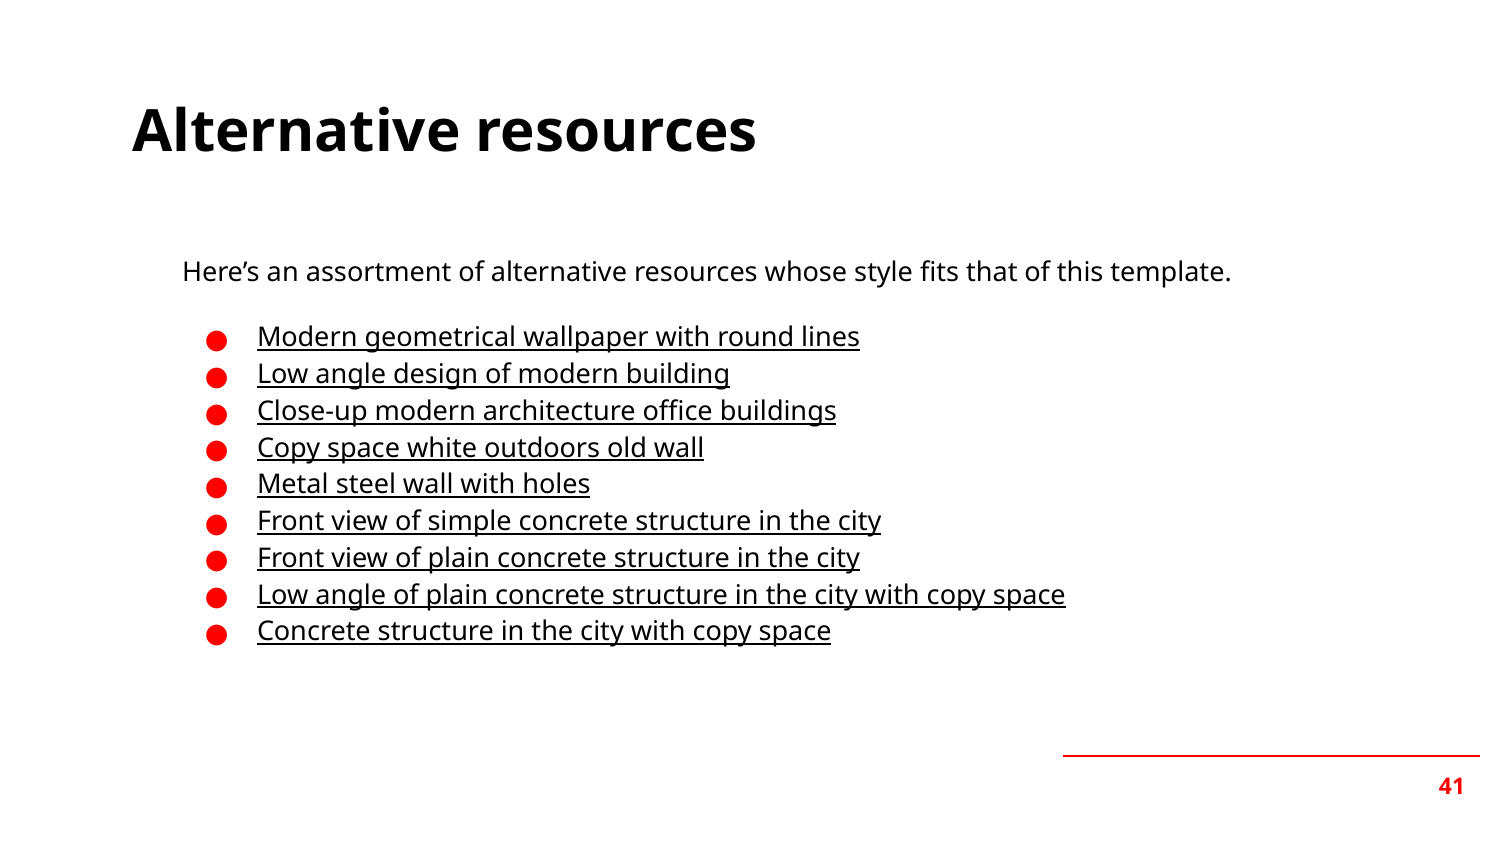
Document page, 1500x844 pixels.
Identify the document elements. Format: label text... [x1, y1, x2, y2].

subtitle Here’s an assortment of alternative resources whose style fits that of this template. Modern geometrical wallpaper with round lines Low angle design of modern building Close-up modern architecture office buildings Copy space white outdoors old wall Metal steel wall with holes Front view of simple concrete structure in the city Front view of plain concrete structure in the city Low angle of plain concrete structure in the city with copy space Concrete structure in the city with copy space [167, 239, 1289, 641]
title Alternative resources [116, 78, 1259, 173]
